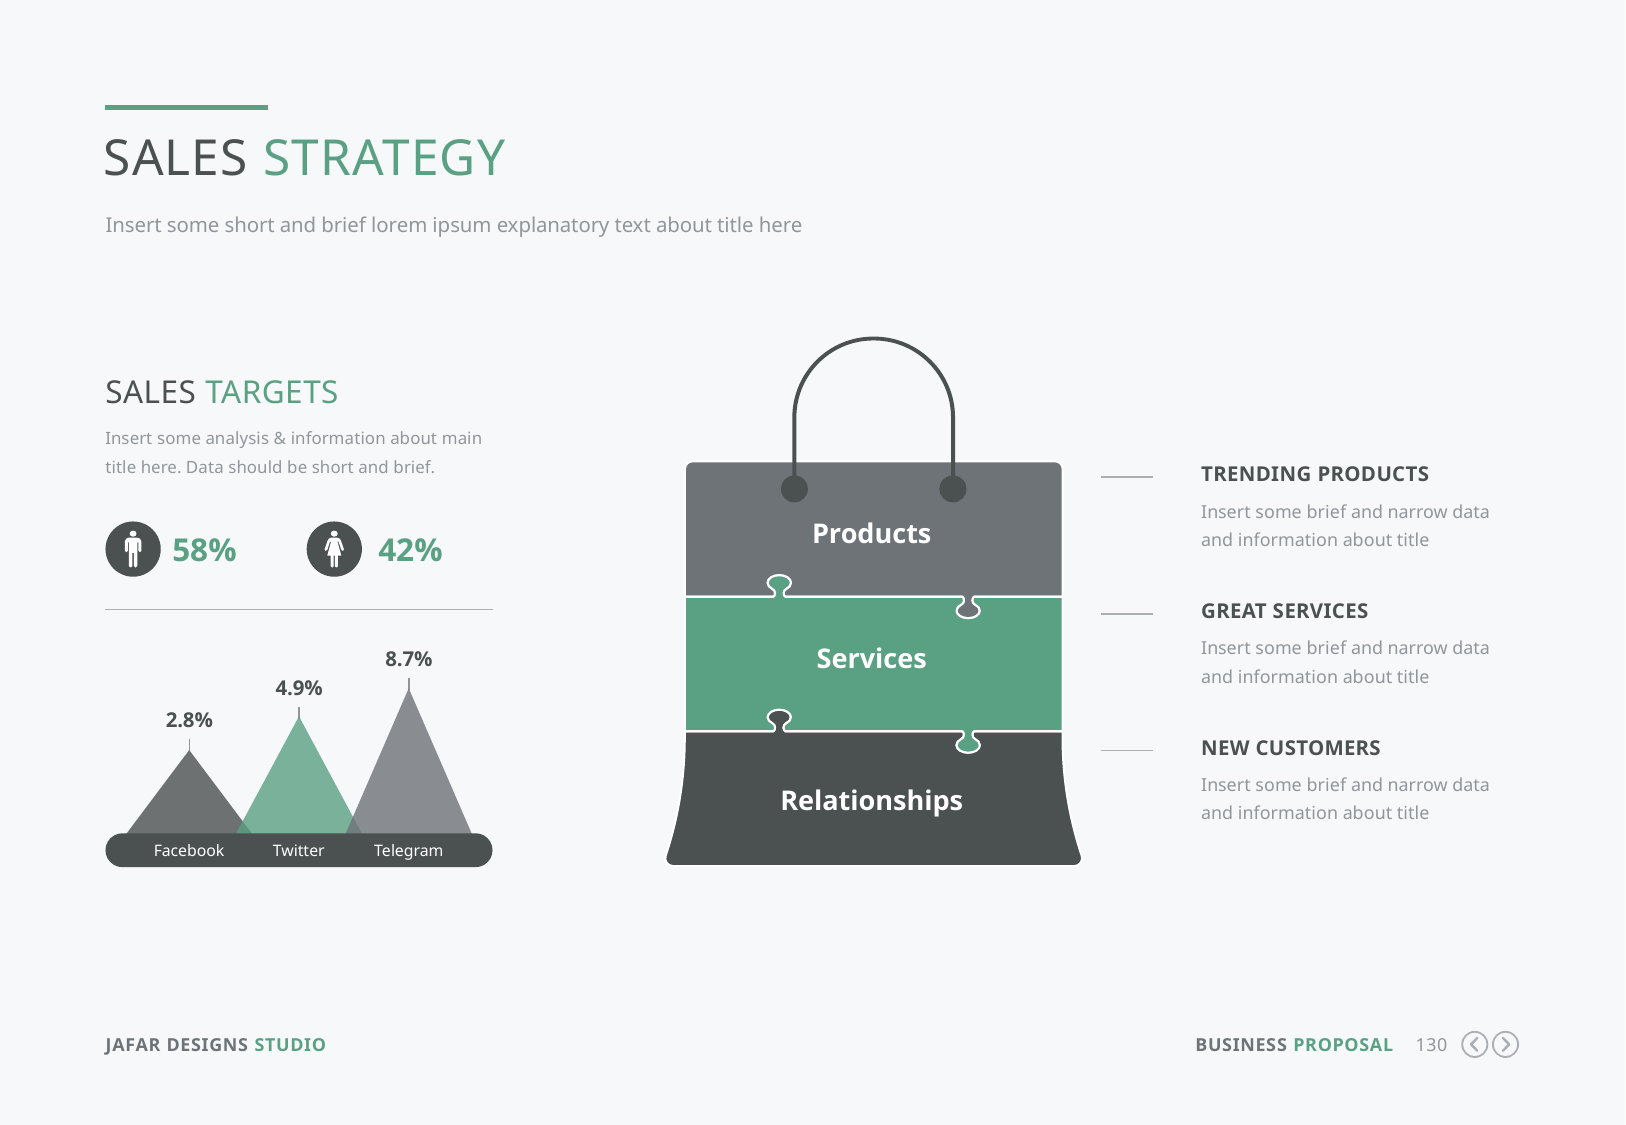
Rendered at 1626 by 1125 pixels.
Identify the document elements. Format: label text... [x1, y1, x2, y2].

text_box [105, 372, 493, 478]
text_box Telegram [357, 840, 461, 860]
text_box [1201, 597, 1518, 688]
text_box [104, 832, 494, 869]
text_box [105, 521, 161, 577]
text_box Twitter [247, 840, 351, 860]
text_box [306, 521, 362, 577]
list Sales Strategy [103, 125, 1518, 188]
text_box 8.7% [374, 646, 444, 671]
text_box 58% [172, 529, 253, 568]
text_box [1201, 734, 1518, 825]
text_box [345, 686, 473, 832]
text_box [663, 336, 1084, 867]
text_box [126, 748, 242, 832]
text_box [235, 716, 353, 832]
text_box 2.8% [154, 707, 224, 732]
text_box 4.9% [264, 674, 334, 699]
list Insert some short and brief lorem ipsum explanatory text about title here [105, 209, 1519, 241]
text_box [1201, 460, 1518, 551]
text_box Facebook [137, 840, 241, 860]
text_box 42% [378, 529, 459, 568]
